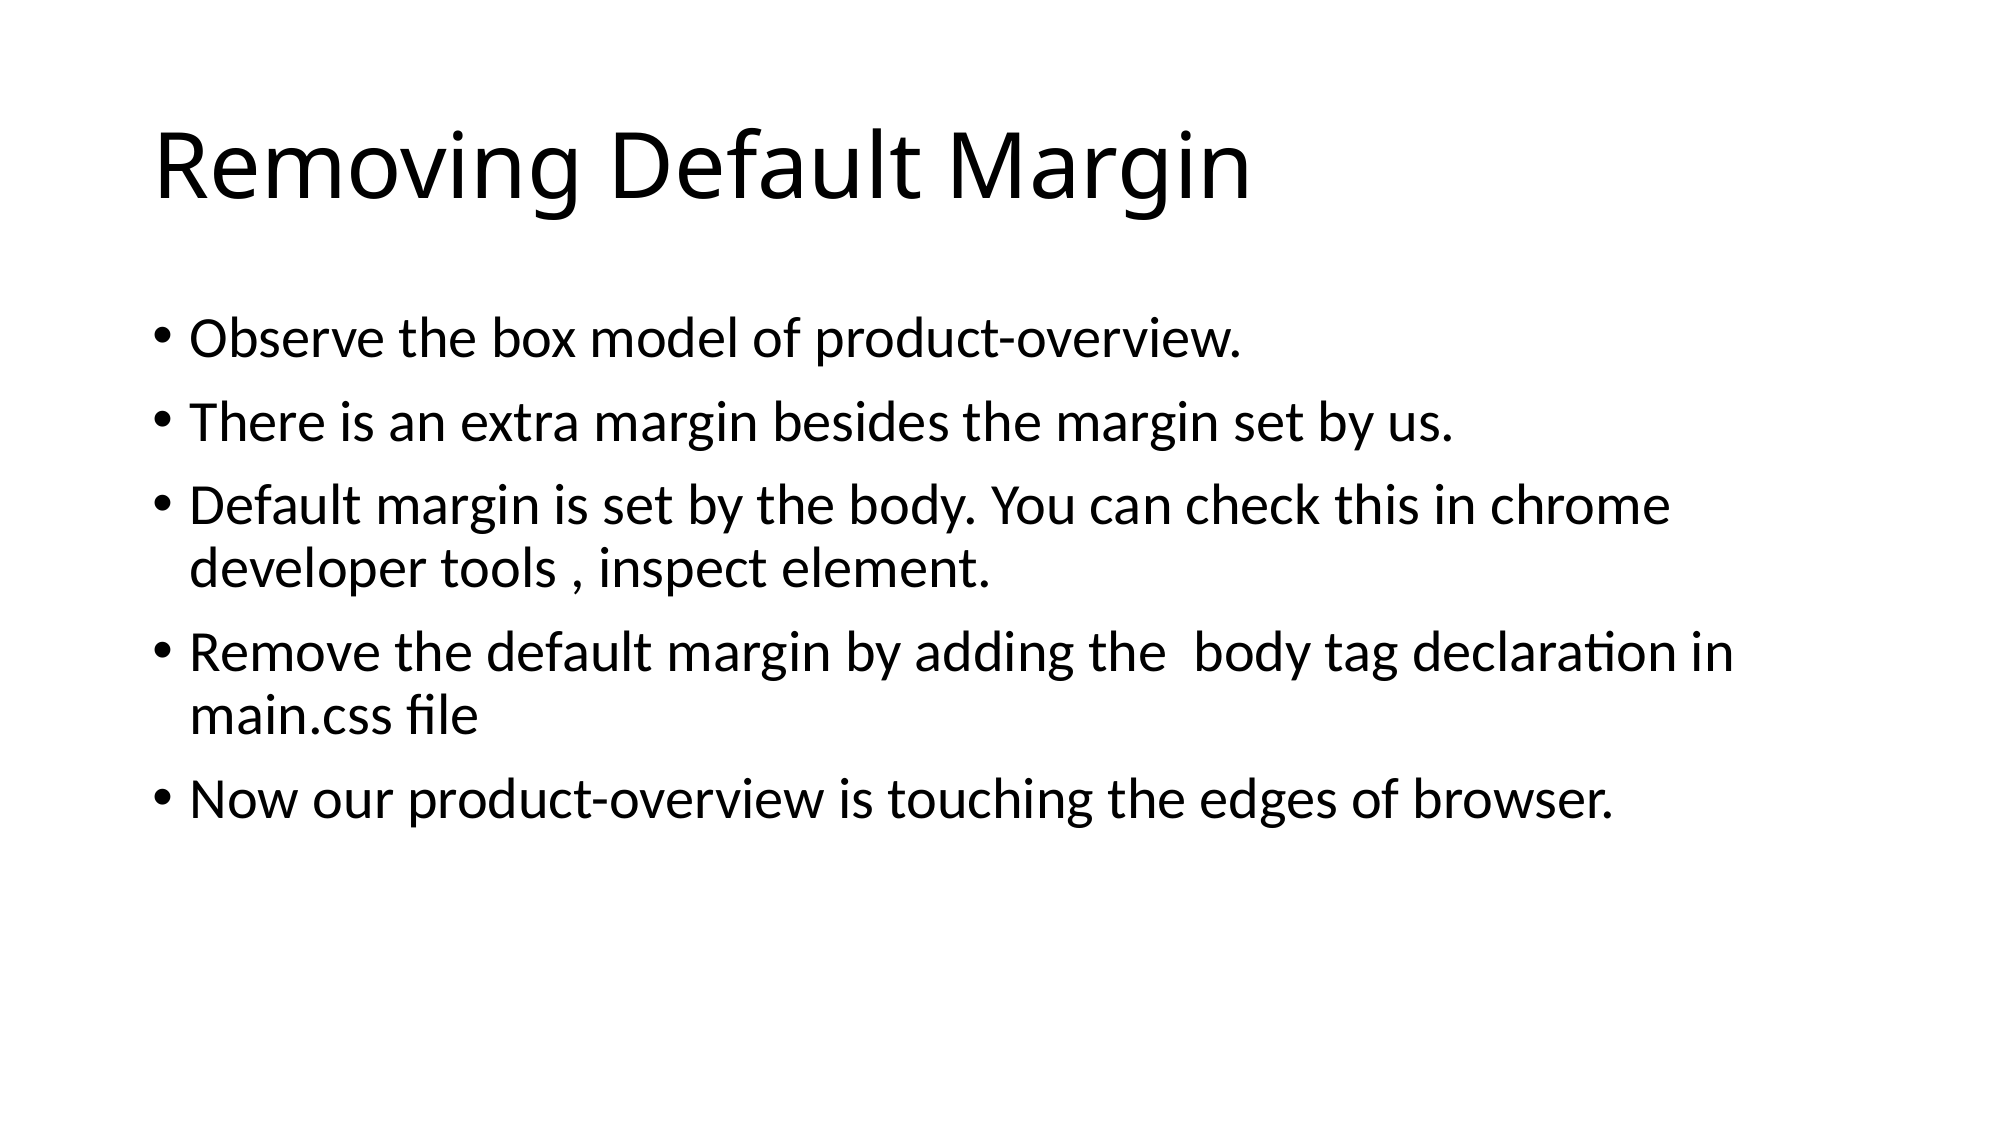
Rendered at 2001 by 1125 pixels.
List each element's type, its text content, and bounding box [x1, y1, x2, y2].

title Removing Default Margin [137, 59, 1863, 278]
list Observe the box model of product-overview. There is an extra margin besides the margin set by us. Default margin is set by the body. You can check this in chrome developer tools , inspect element. Remove the default margin by adding the body tag declaration in main.css file Now our product-overview is touching the edges of browser. [137, 299, 1863, 1014]
